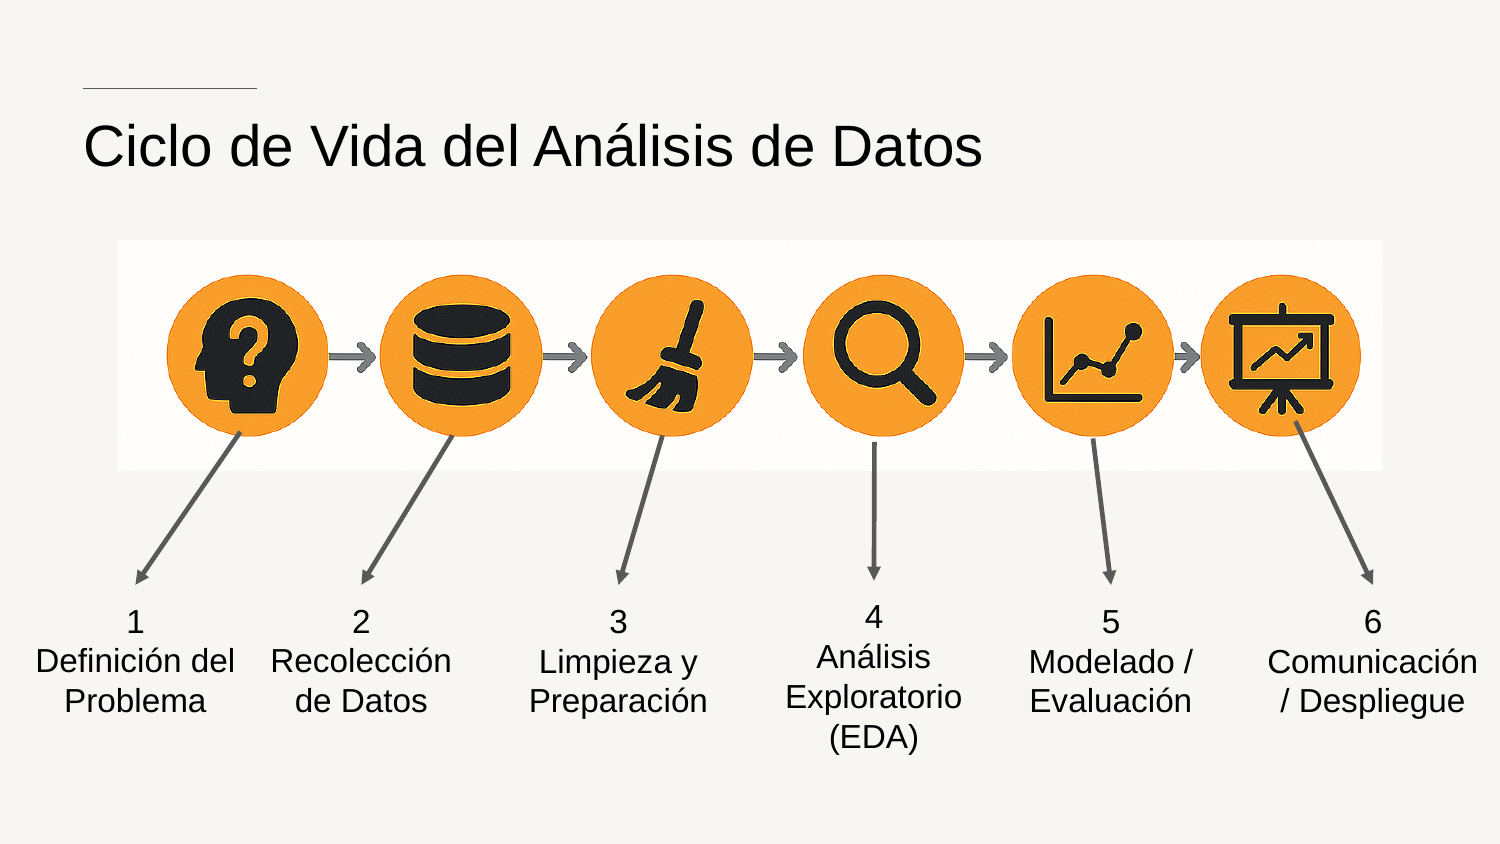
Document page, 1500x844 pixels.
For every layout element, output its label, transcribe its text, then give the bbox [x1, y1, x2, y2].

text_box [1092, 438, 1112, 586]
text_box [135, 431, 241, 586]
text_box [618, 435, 663, 586]
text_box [361, 435, 453, 586]
text_box 4 Análisis Exploratorio (EDA) [737, 580, 1011, 691]
text_box 5 Modelado / Evaluación [992, 584, 1230, 686]
title Ciclo de Vida del Análisis de Datos [83, 113, 1175, 224]
text_box 1 Definición del Problema [16, 584, 242, 704]
text_box 3 Limpieza y Preparación [499, 584, 738, 704]
text_box 6 Comunicación / Despliegue [1245, 584, 1500, 686]
picture [116, 239, 1383, 471]
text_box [1295, 420, 1374, 586]
text_box 2 Recolección de Datos [242, 584, 481, 704]
